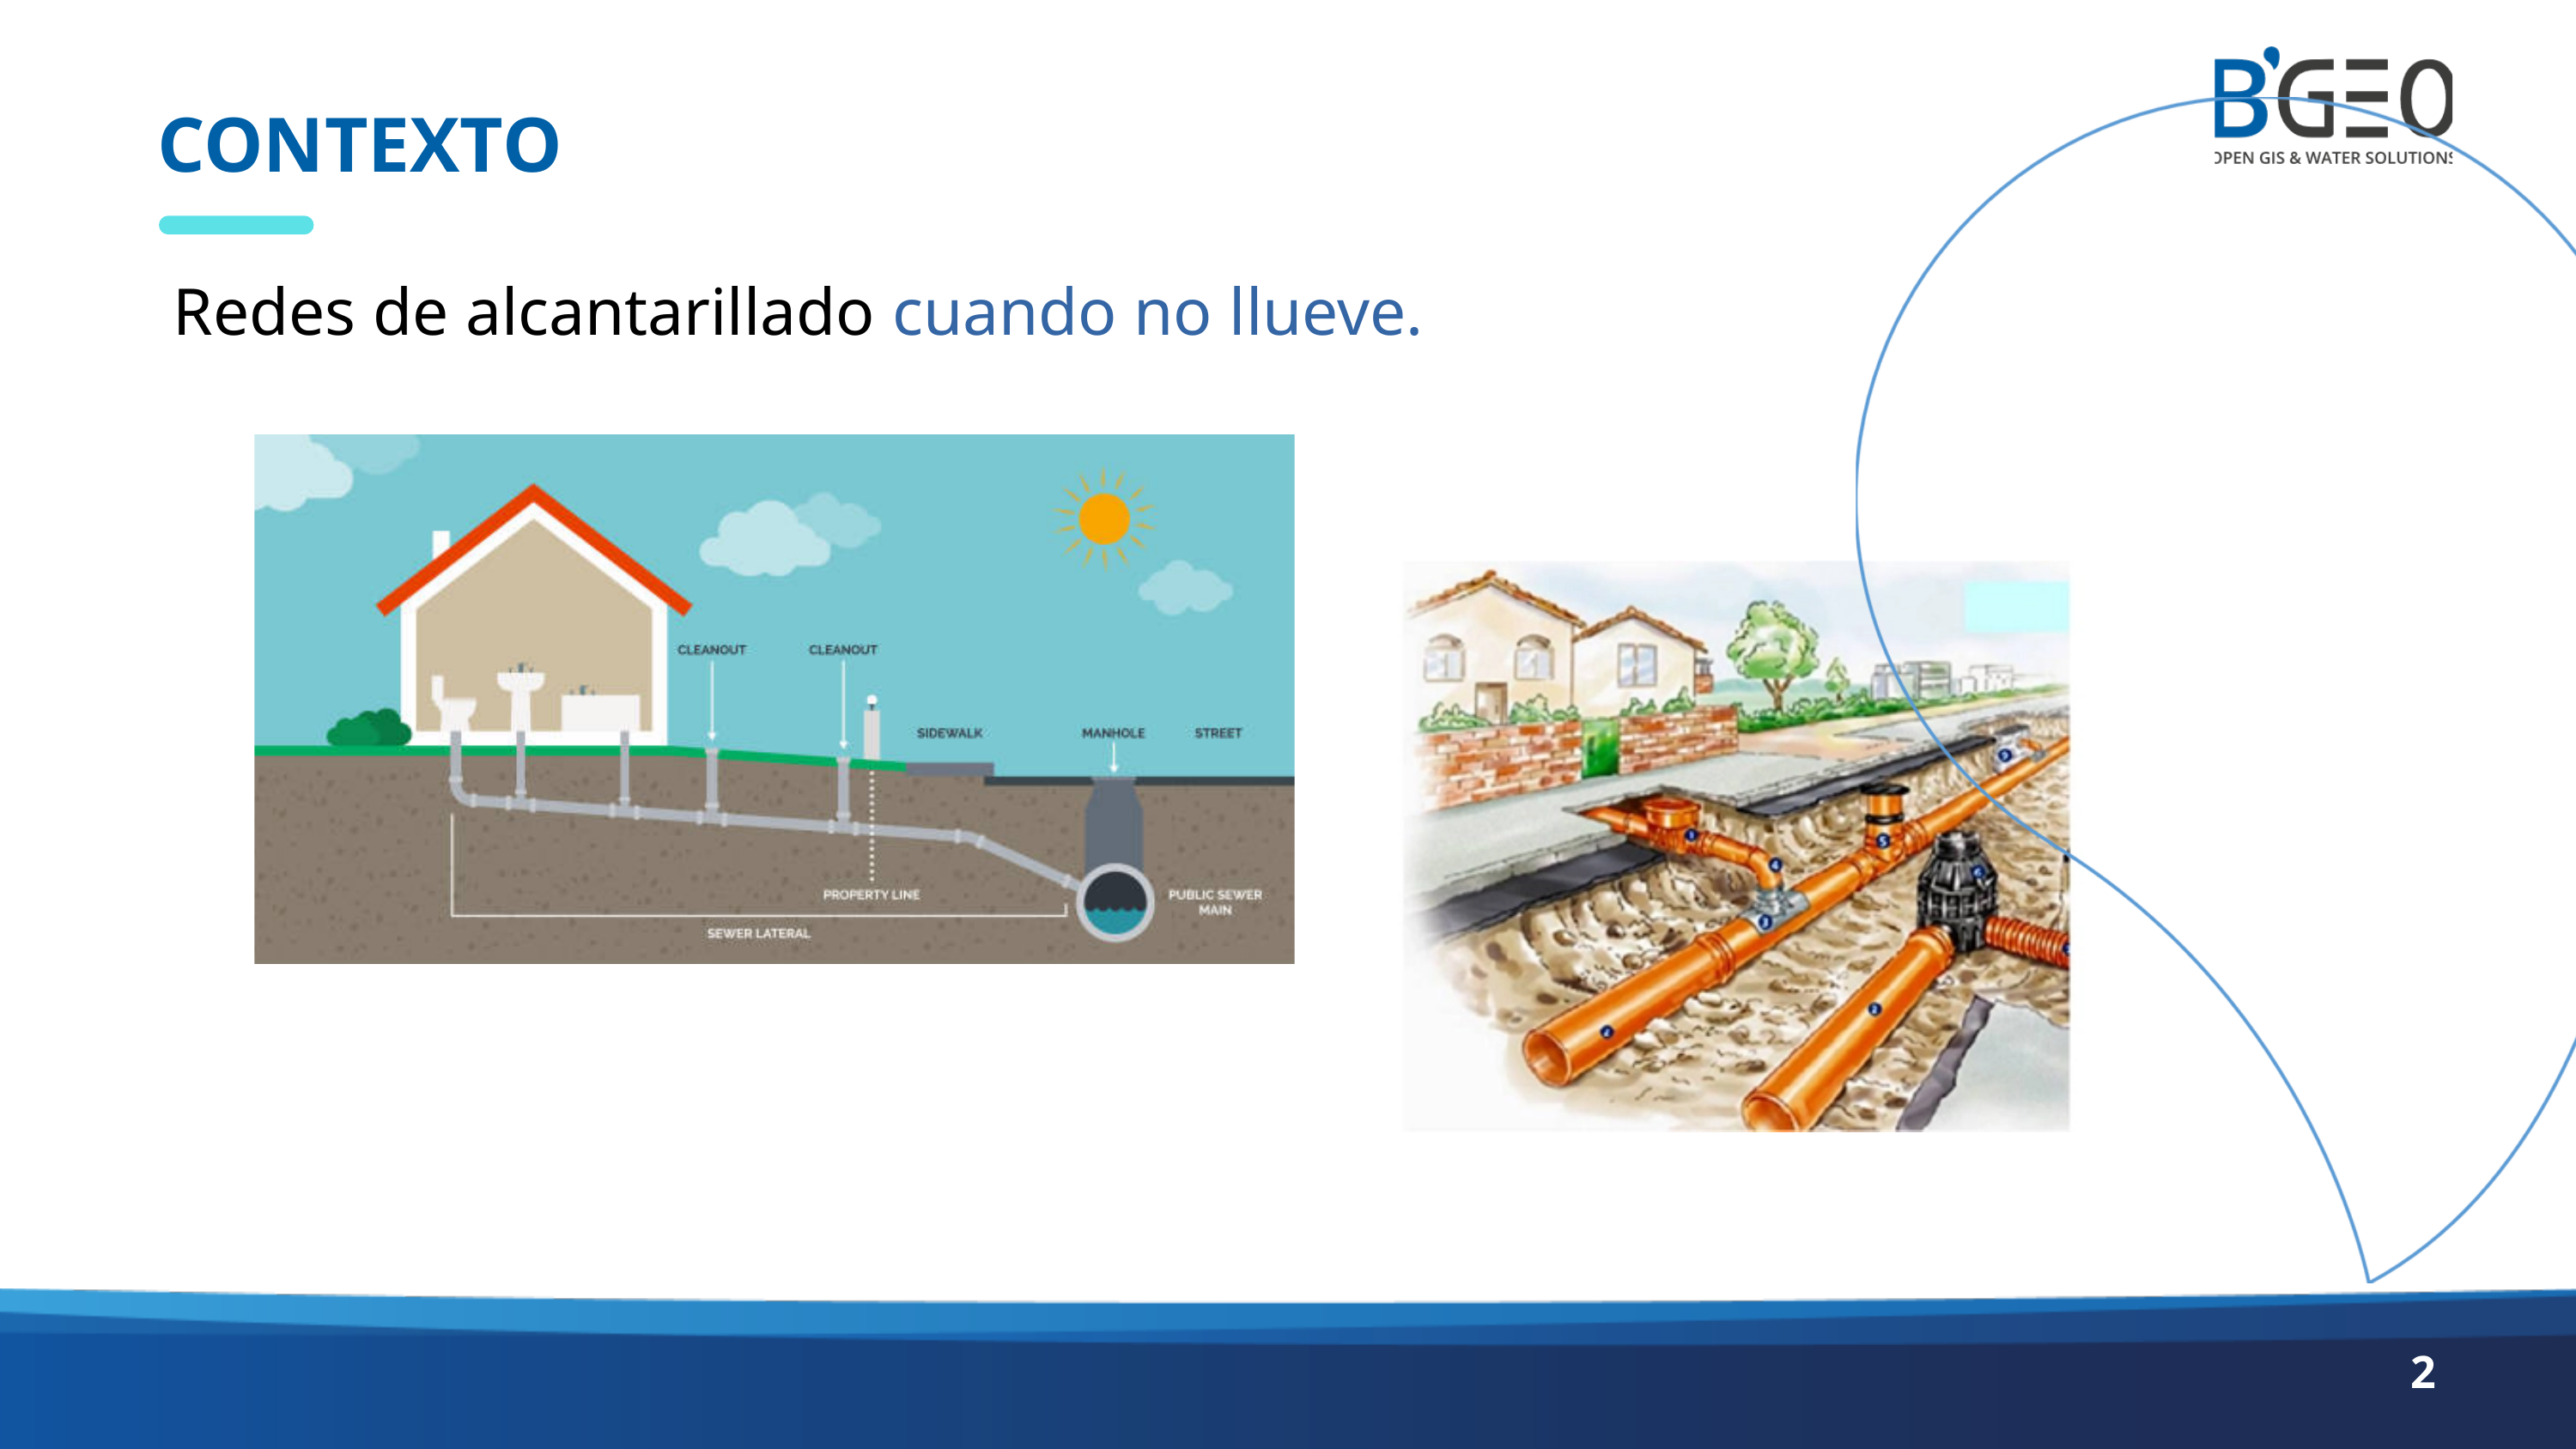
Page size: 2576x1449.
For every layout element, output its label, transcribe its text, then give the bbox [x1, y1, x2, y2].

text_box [2215, 45, 2453, 95]
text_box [1856, 97, 2576, 1284]
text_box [1262, 561, 1850, 1132]
text_box CONTEXTO [157, 70, 1238, 188]
text_box Redes de alcantarillado cuando no llueve. [173, 270, 1850, 349]
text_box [254, 433, 1295, 964]
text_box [0, 1288, 2576, 1449]
